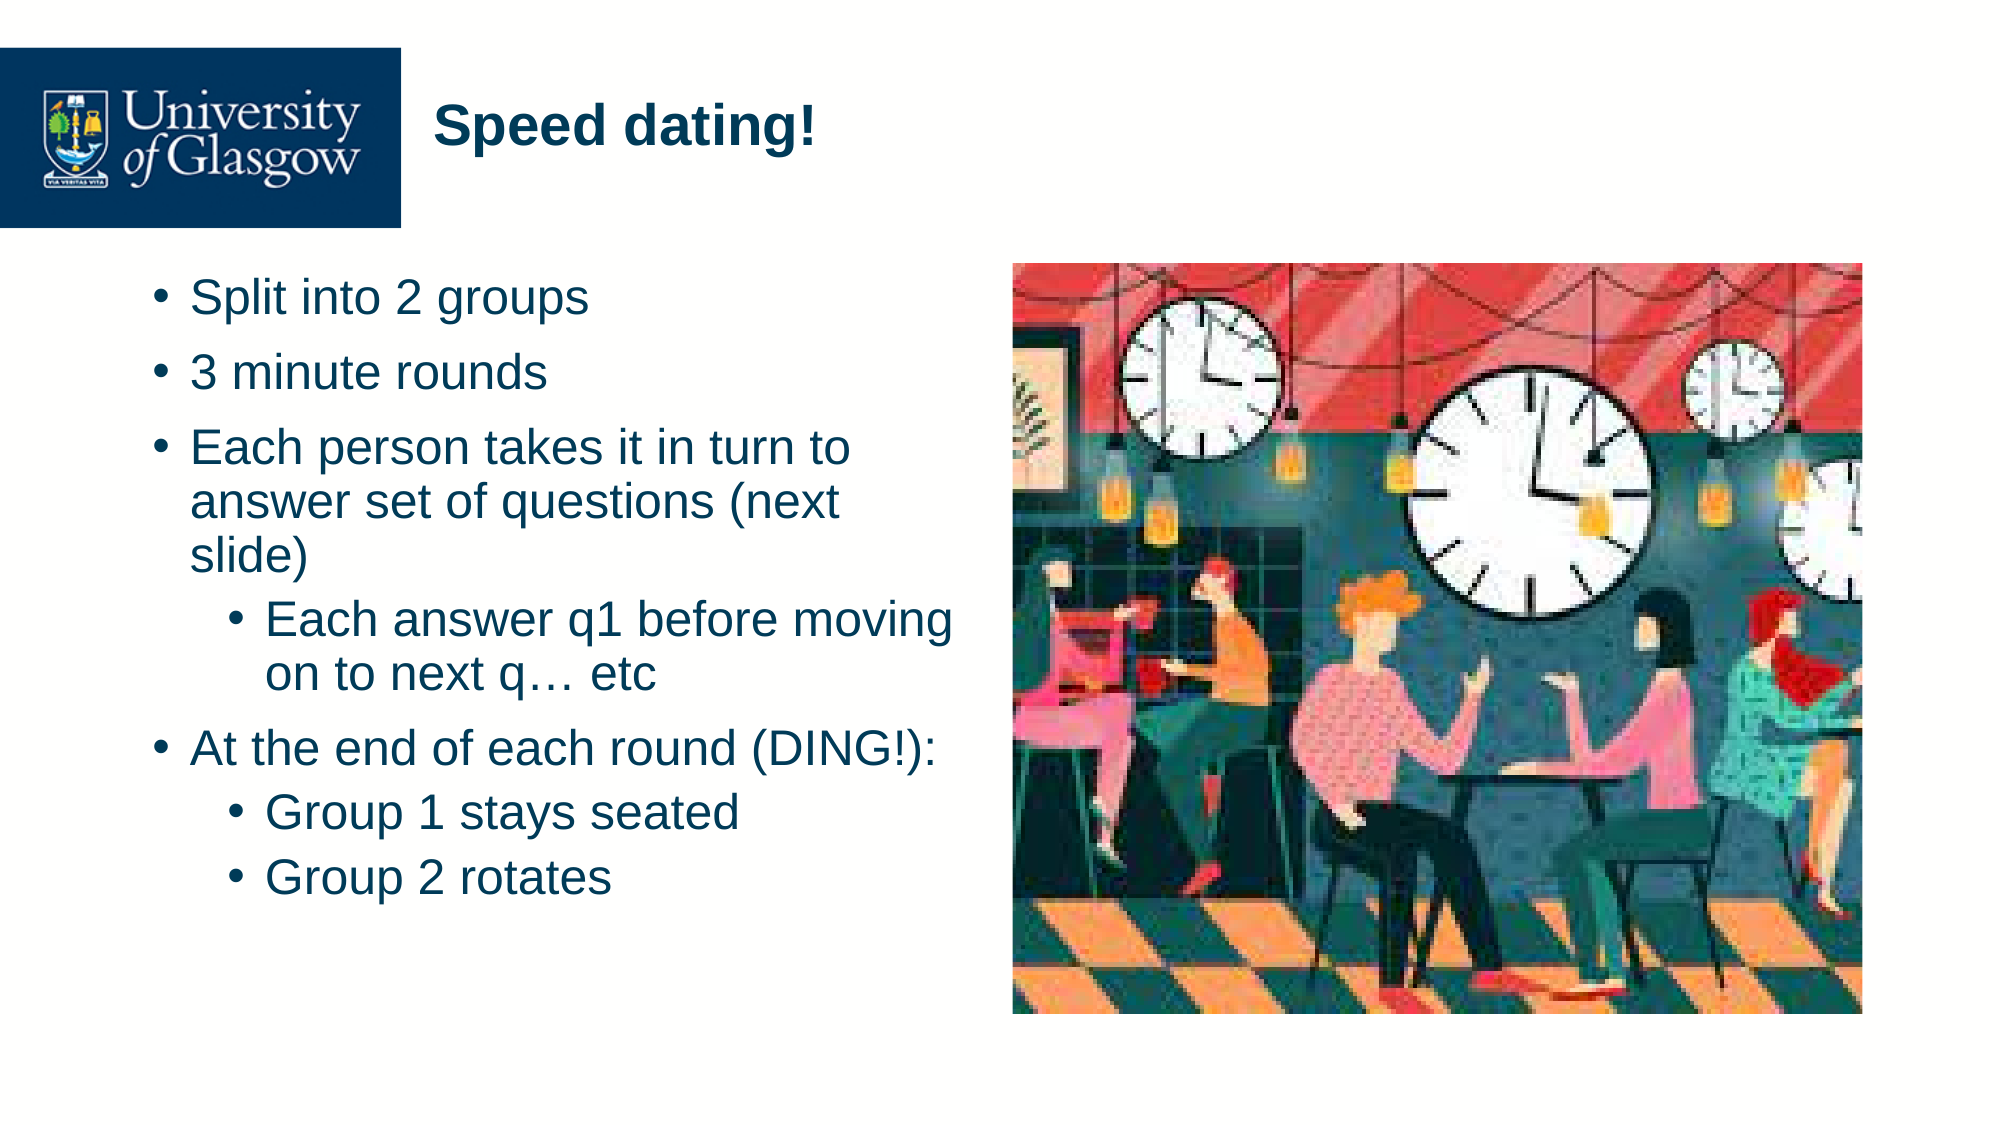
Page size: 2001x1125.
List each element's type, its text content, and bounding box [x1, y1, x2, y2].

title Speed dating! [418, 87, 1930, 234]
list Split into 2 groups 3 minute rounds Each person takes it in turn to answer set of questions (next slide) Each answer q1 before moving on to next q… etc At the end of each round (DING!): Group 1 stays seated Group 2 rotates [137, 263, 988, 1014]
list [1012, 263, 1863, 1014]
picture [0, 0, 2000, 1125]
